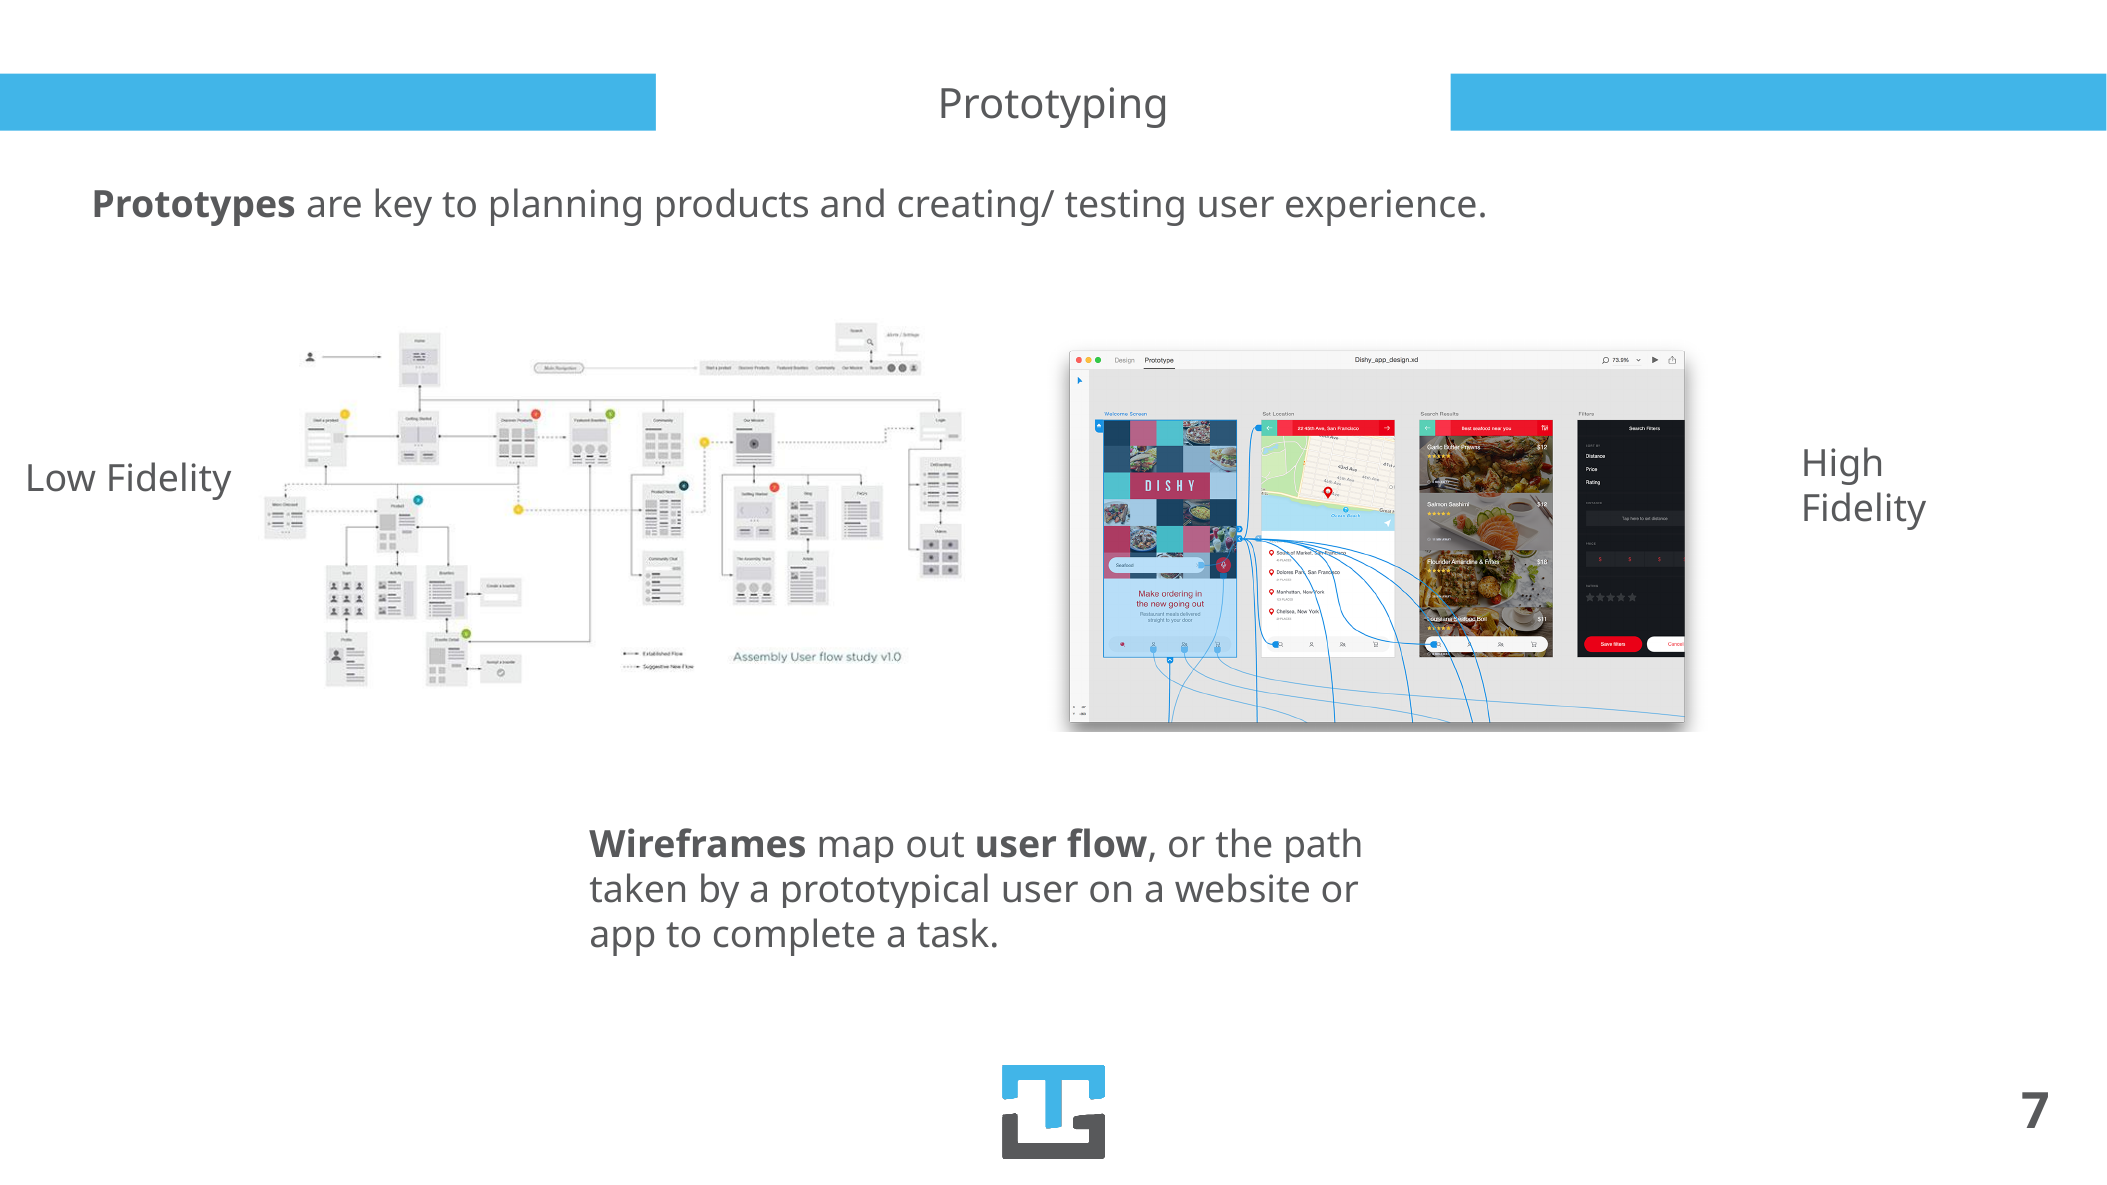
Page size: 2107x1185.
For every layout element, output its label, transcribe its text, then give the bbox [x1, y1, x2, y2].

list High Fidelity [1785, 431, 2027, 580]
text_box Wireframes map out user flow, or the path taken by a prototypical user on a website or app to complete a task. [574, 805, 1443, 1009]
list Prototypes are key to planning products and creating/ testing user experience. [76, 172, 2015, 322]
title Prototyping [655, 61, 1451, 143]
list Low Fidelity [10, 446, 251, 595]
picture [258, 317, 968, 737]
picture [982, 313, 1771, 757]
picture [965, 1065, 1141, 1161]
